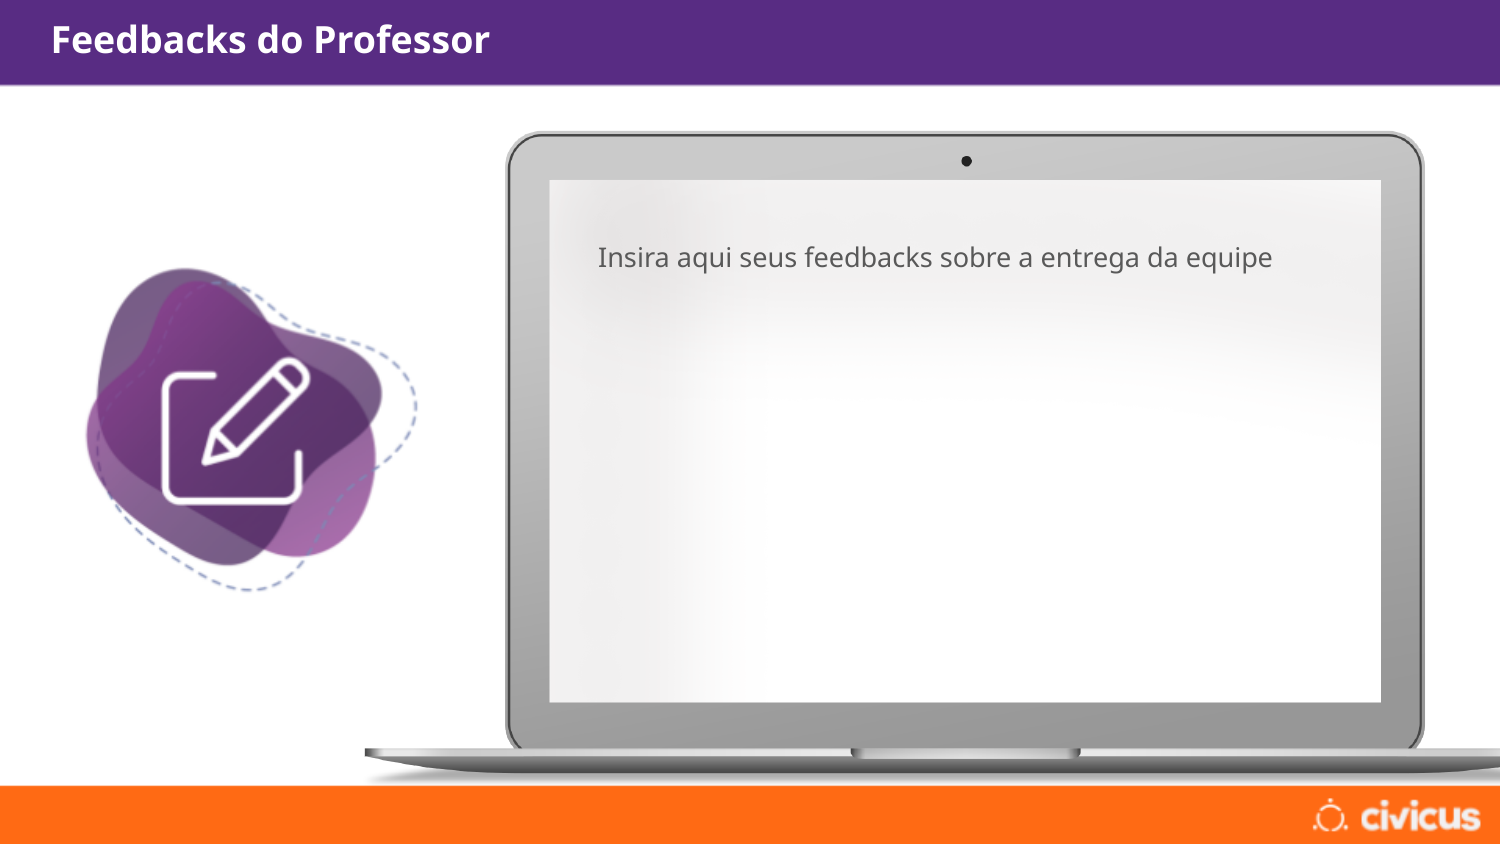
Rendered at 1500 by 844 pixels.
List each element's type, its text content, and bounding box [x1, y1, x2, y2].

text_box Feedbacks do Professor [35, 1, 740, 67]
picture [0, 0, 1500, 844]
